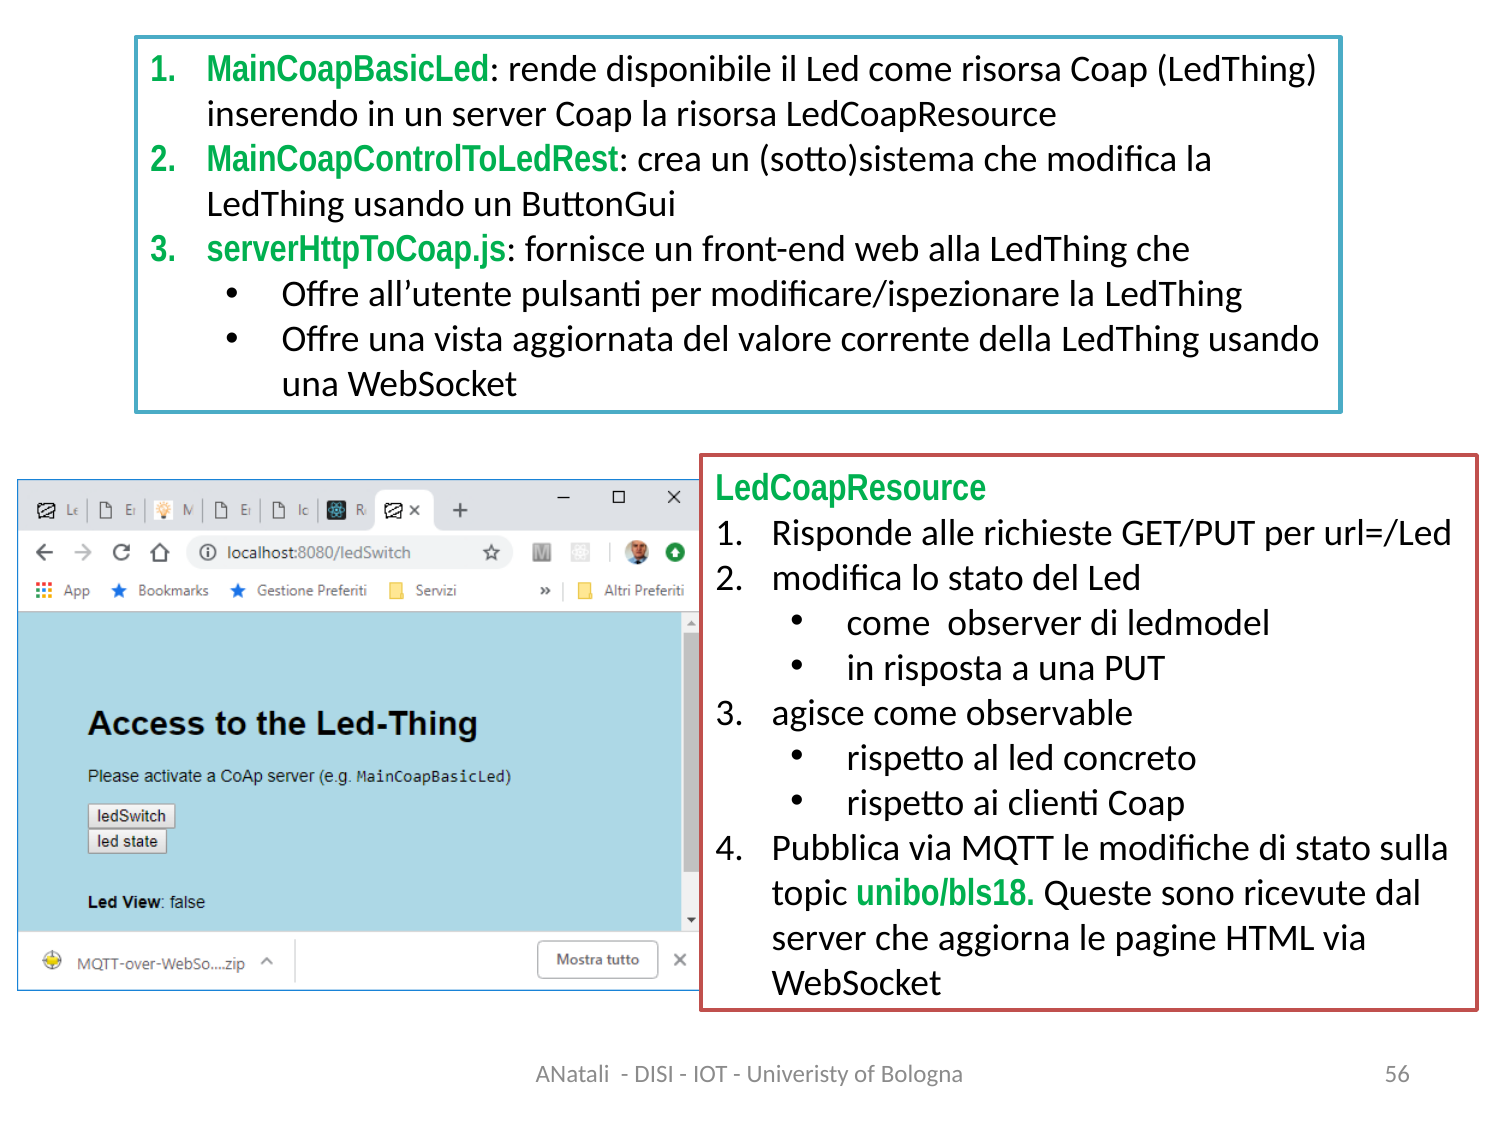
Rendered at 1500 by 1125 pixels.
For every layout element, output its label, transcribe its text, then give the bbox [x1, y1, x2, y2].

slide_number 56 [1074, 1042, 1425, 1103]
footer ANatali - DISI - IOT - Univeristy of Bologna [512, 1042, 988, 1103]
picture [17, 479, 703, 992]
text_box LedCoapResource Risponde alle richieste GET/PUT per url=/Led modifica lo stato del Led come observer di ledmodel in risposta a una PUT agisce come observable rispetto al led concreto rispetto ai clienti Coap Pubblica via MQTT le modifiche di stato sulla topic unibo/bls18. Queste sono ricevute dal server che aggiorna le pagine HTML via WebSocket [699, 453, 1479, 1012]
text_box MainCoapBasicLed: rende disponibile il Led come risorsa Coap (LedThing) inserendo in un server Coap la risorsa LedCoapResource MainCoapControlToLedRest: crea un (sotto)sistema che modifica la LedThing usando un ButtonGui serverHttpToCoap.js: fornisce un front-end web alla LedThing che Offre all’utente pulsanti per modificare/ispezionare la LedThing Offre una vista aggiornata del valore corrente della LedThing usando una WebSocket [134, 35, 1343, 414]
